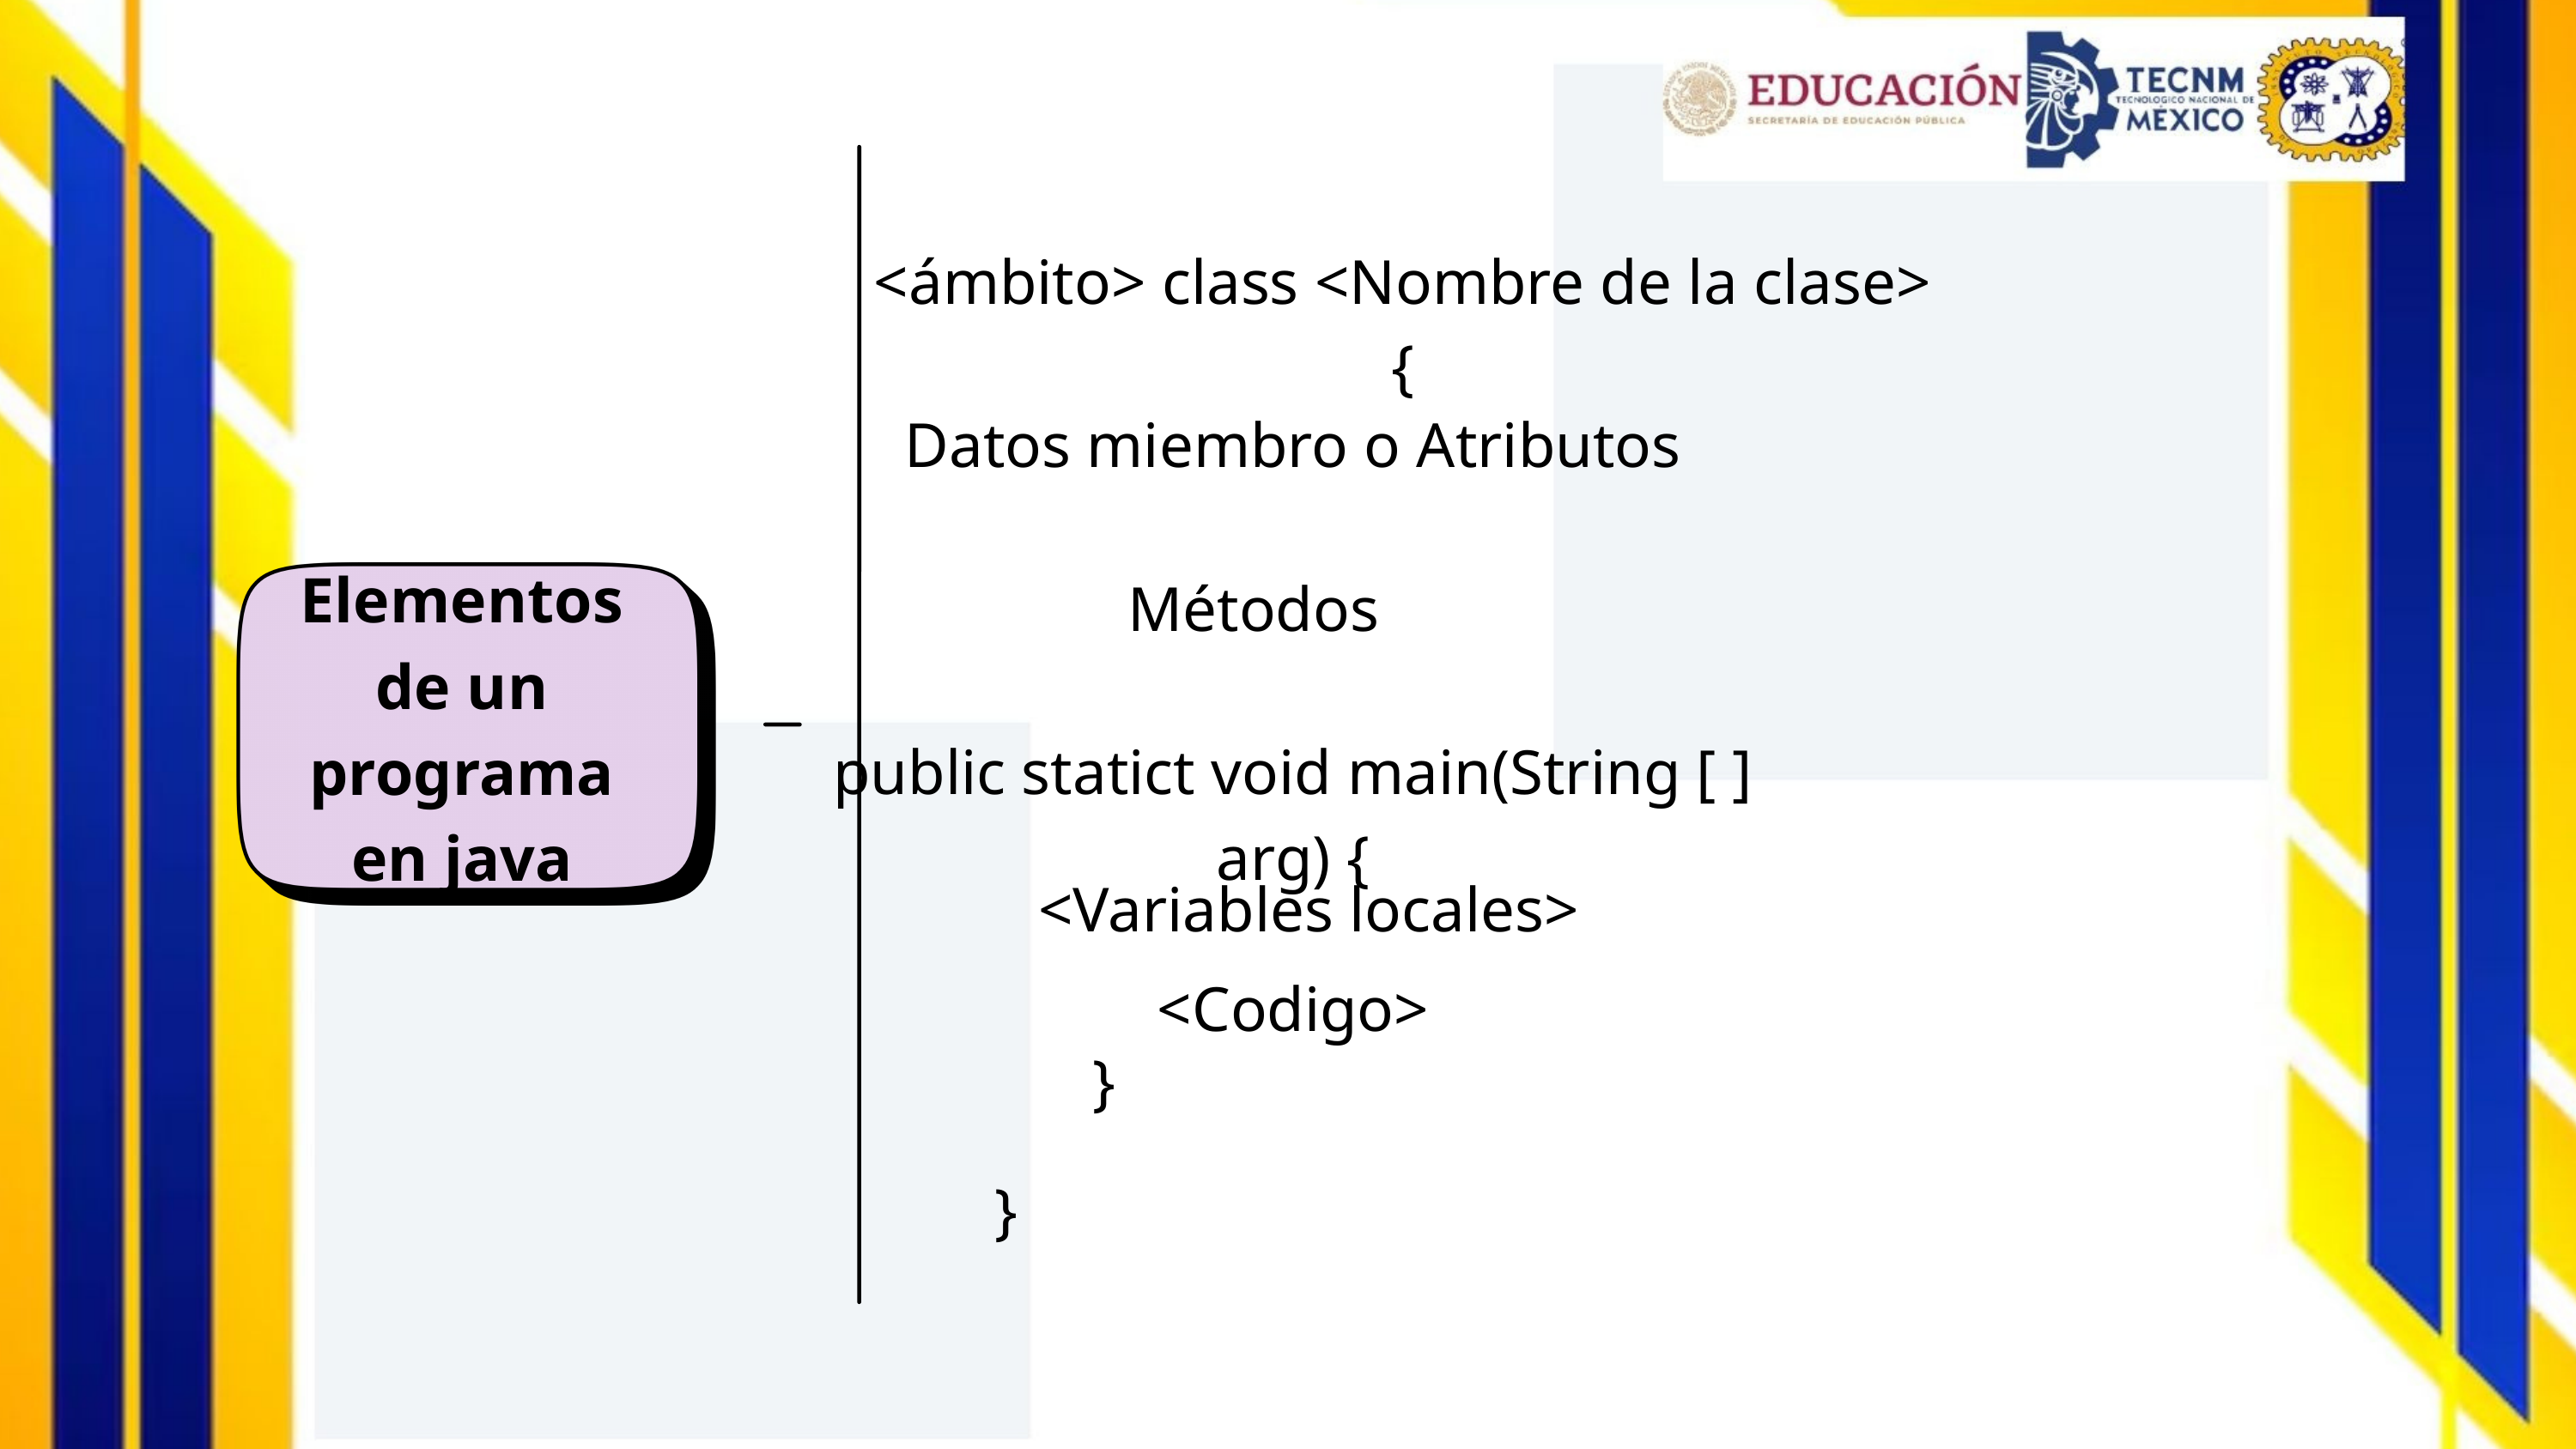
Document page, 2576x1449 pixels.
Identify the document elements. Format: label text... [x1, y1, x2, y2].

text_box [236, 562, 716, 906]
text_box Datos miembro o Atributos [859, 394, 1728, 480]
text_box Métodos [1103, 558, 1403, 644]
text_box } [1005, 1031, 1202, 1117]
text_box Elementos de un programa en java [270, 549, 653, 894]
text_box <Codigo> [859, 958, 1728, 1044]
text_box } [908, 1160, 1104, 1246]
text_box public statict void main(String [ ] arg) { [810, 721, 1777, 893]
text_box [0, 0, 2576, 1449]
text_box <ámbito> class <Nombre de la clase> { [859, 231, 1947, 402]
text_box <Variables locales> [859, 858, 1728, 944]
